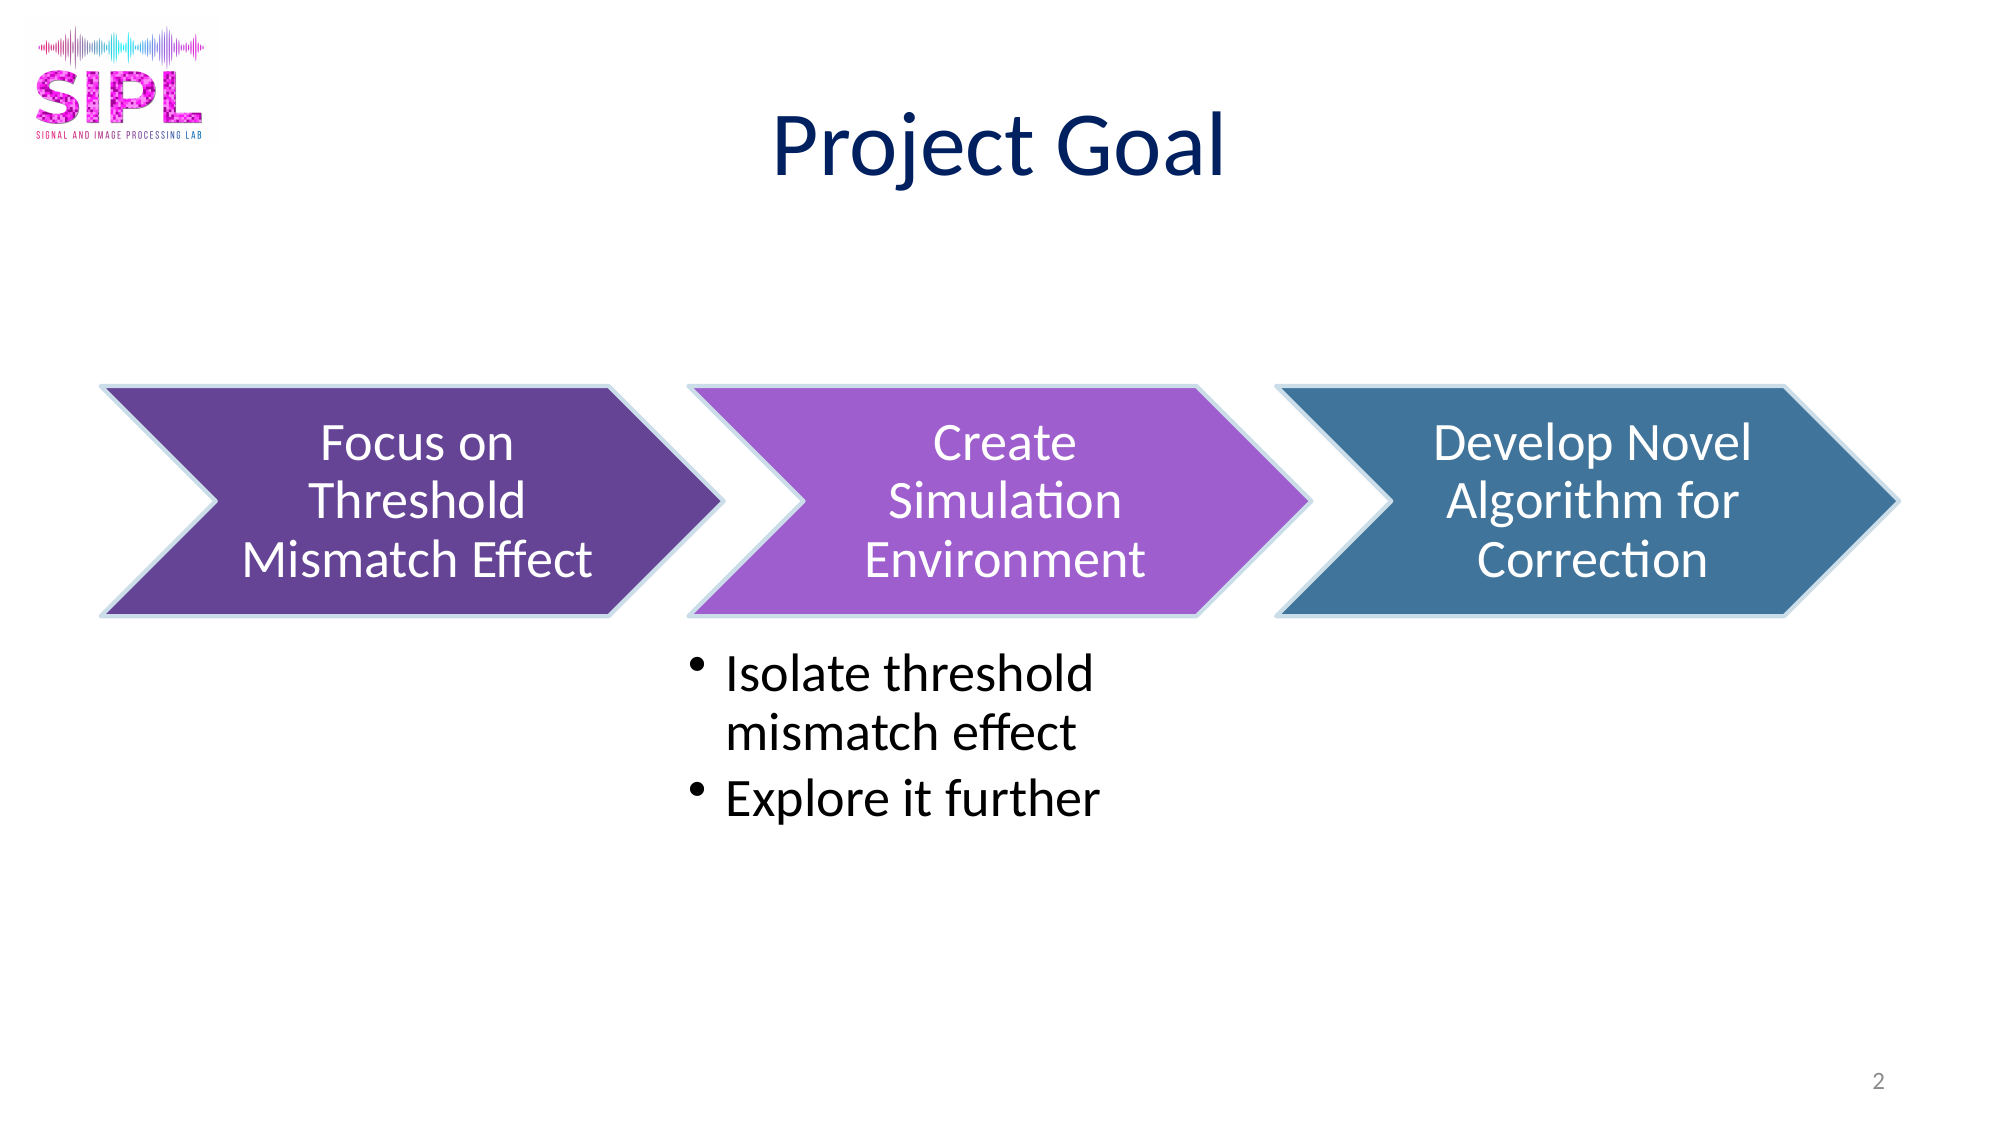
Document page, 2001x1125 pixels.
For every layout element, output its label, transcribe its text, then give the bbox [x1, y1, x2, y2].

picture [24, 15, 218, 144]
title Project Goal [99, 45, 1900, 233]
slide_number 2 [1433, 1050, 1900, 1110]
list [99, 262, 1901, 961]
